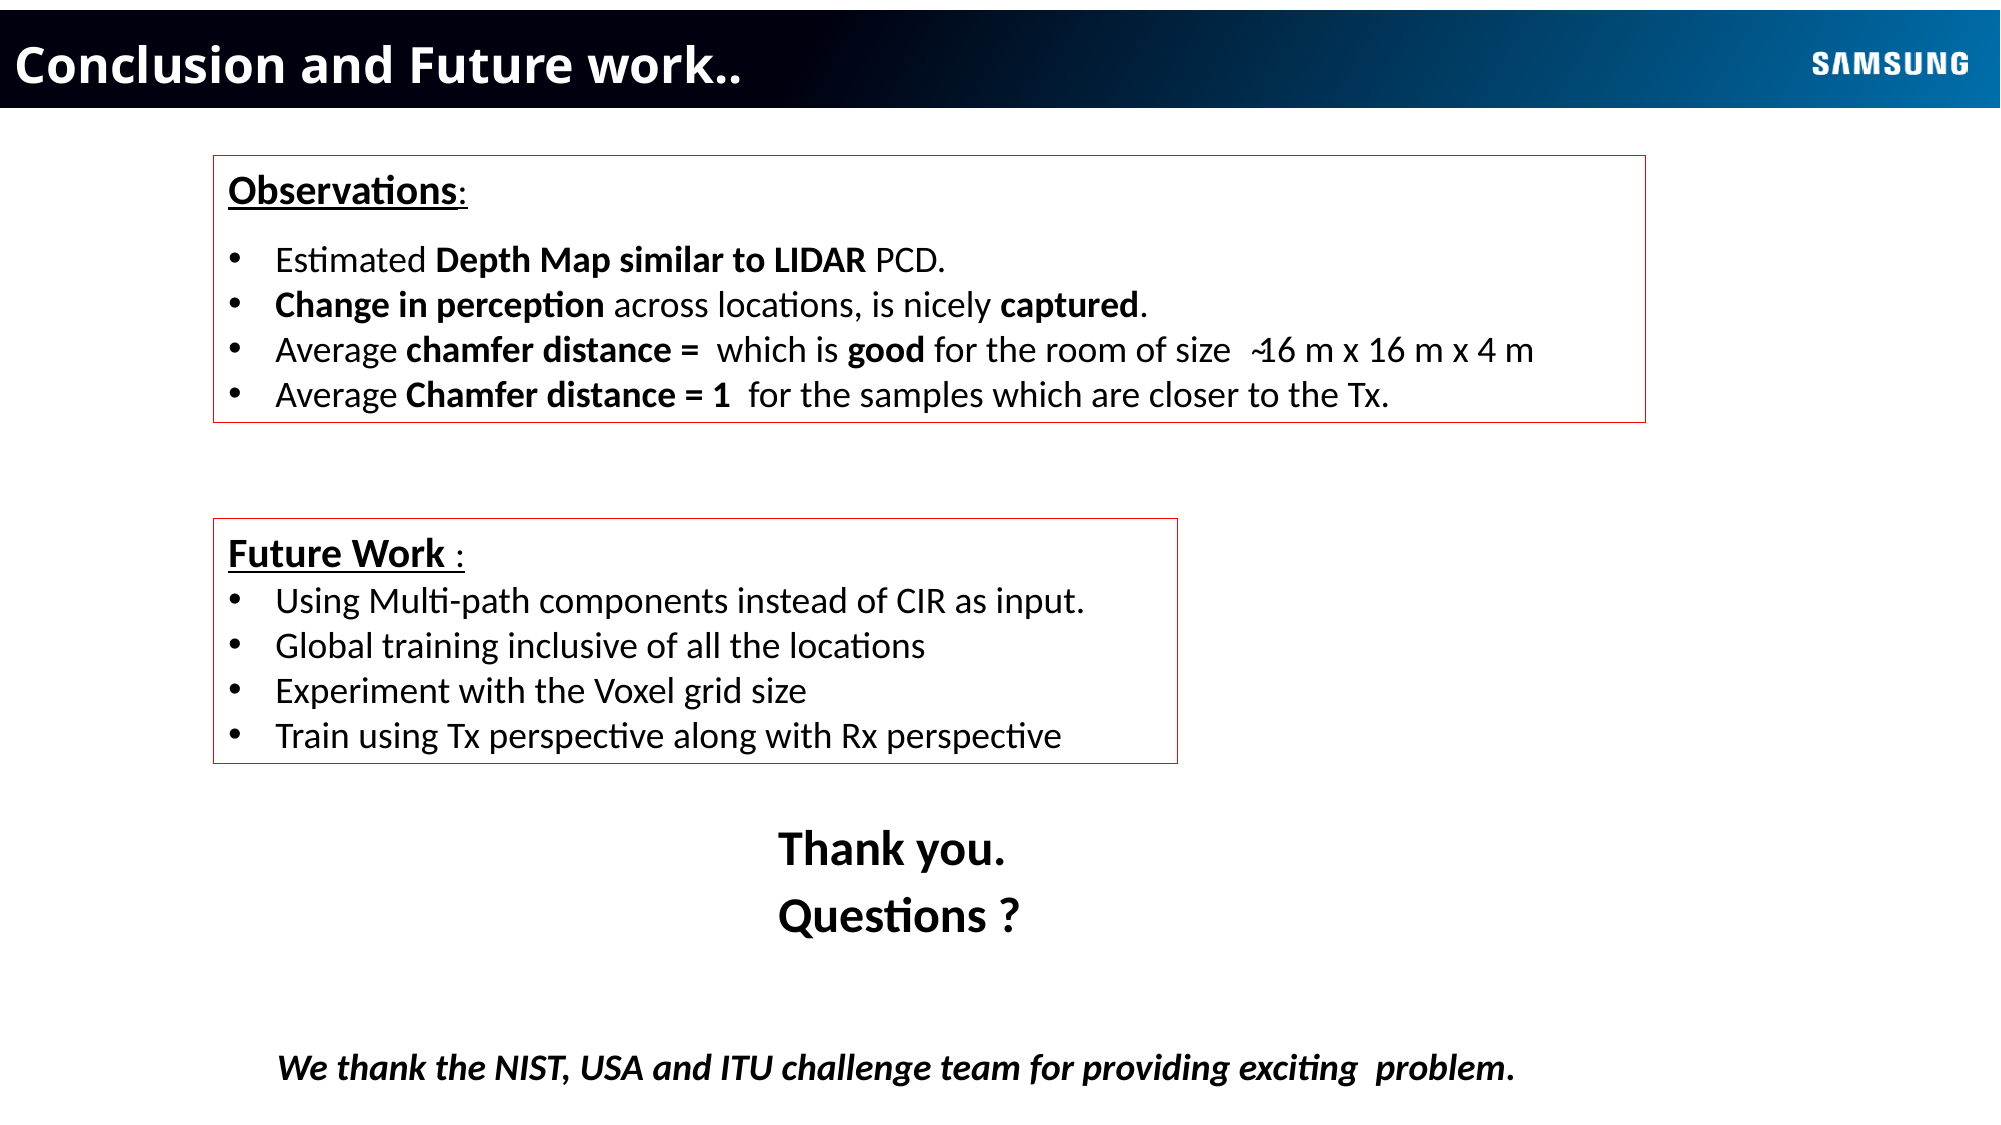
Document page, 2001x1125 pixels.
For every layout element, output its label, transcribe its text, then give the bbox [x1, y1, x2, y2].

text_box Conclusion and Future work.. [0, 34, 1503, 92]
text_box We thank the NIST, USA and ITU challenge team for providing exciting problem. [276, 1036, 1583, 1102]
text_box Future Work : Using Multi-path components instead of CIR as input. Global training inclusive of all the locations Experiment with the Voxel grid size Train using Tx perspective along with Rx perspective [213, 518, 1178, 764]
text_box Thank you. Questions ? [778, 809, 1051, 973]
